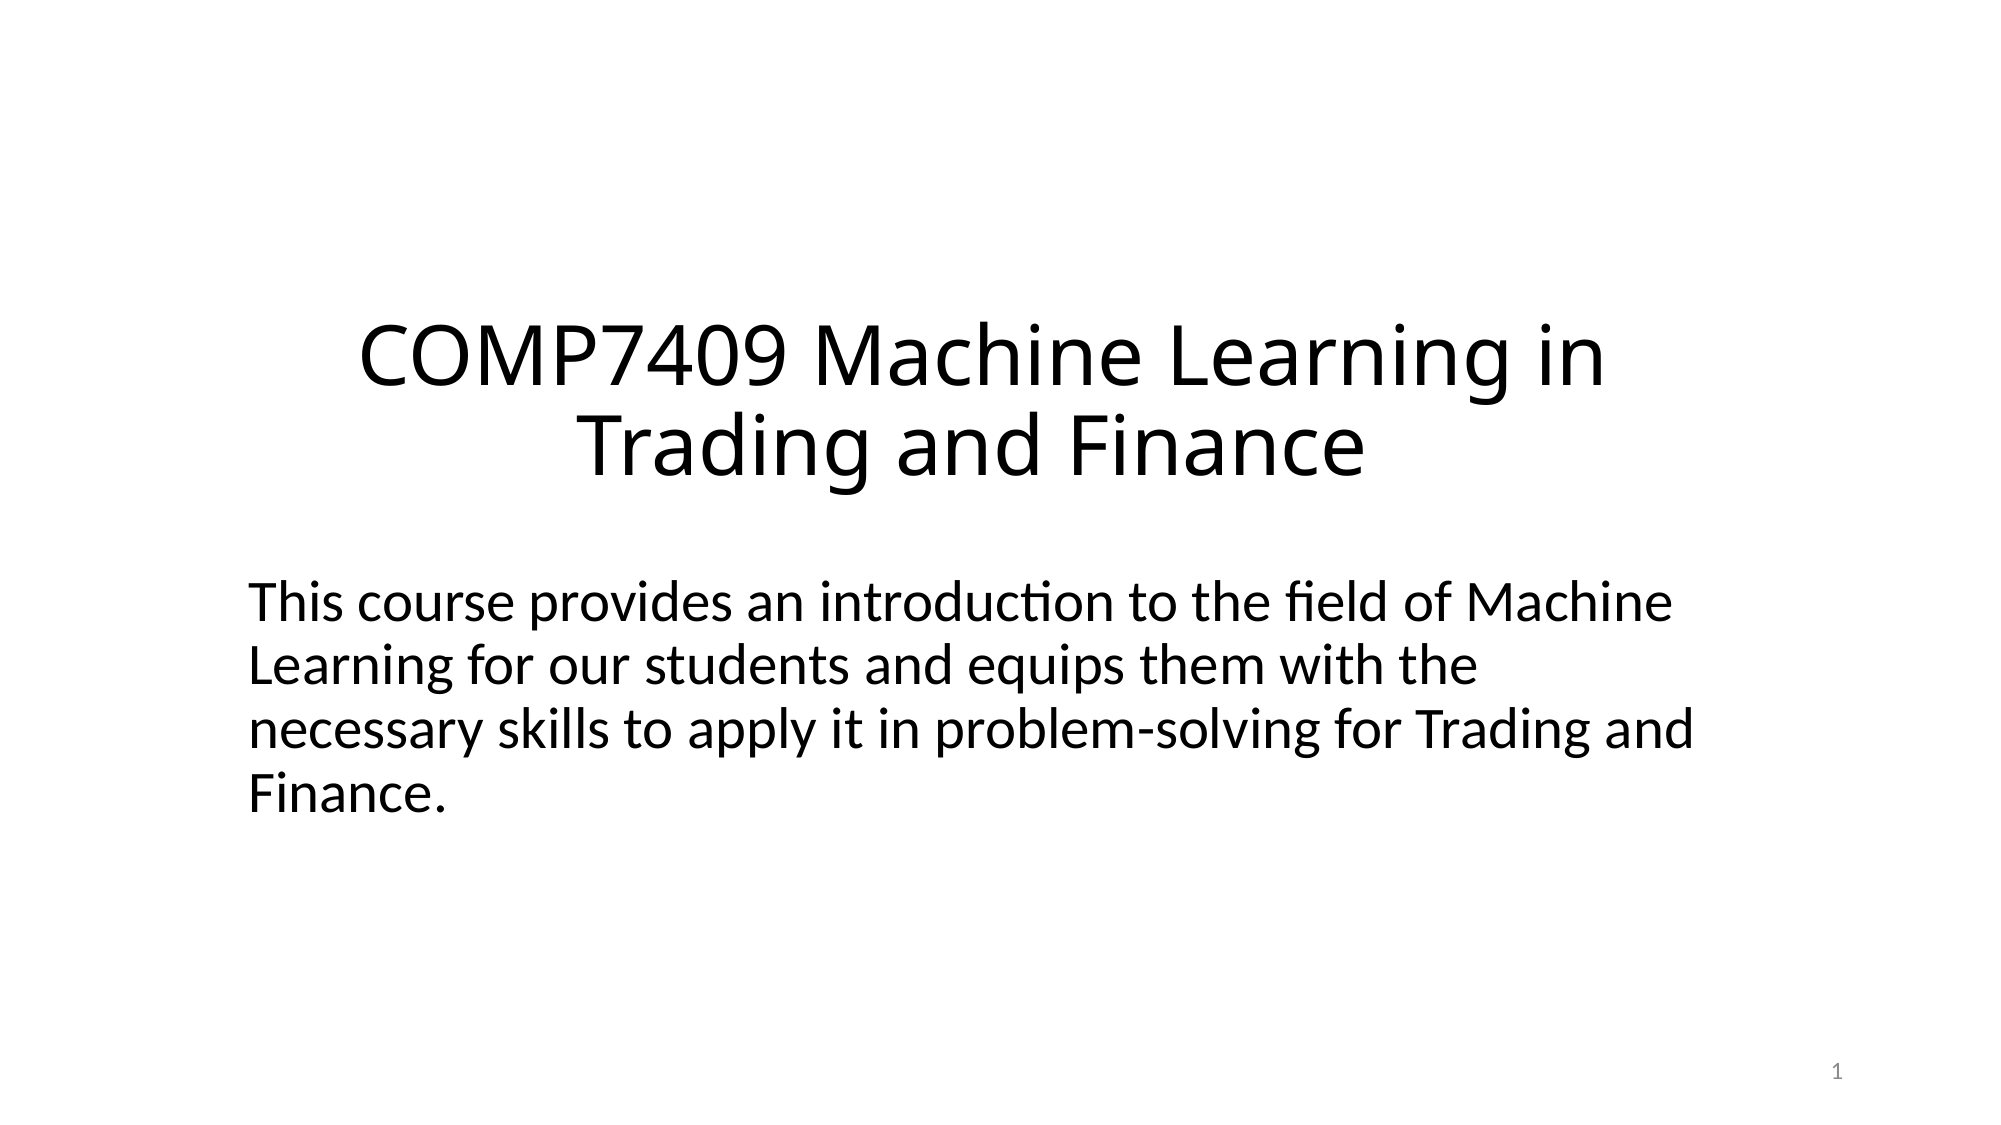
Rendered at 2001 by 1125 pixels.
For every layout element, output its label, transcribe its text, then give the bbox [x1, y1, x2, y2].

slide_number 1 [1408, 1039, 1859, 1100]
subtitle This course provides an introduction to the field of Machine Learning for our students and equips them with the necessary skills to apply it in problem-solving for Trading and Finance. [233, 562, 1734, 835]
title COMP7409 Machine Learning in Trading and Finance [233, 109, 1734, 501]
